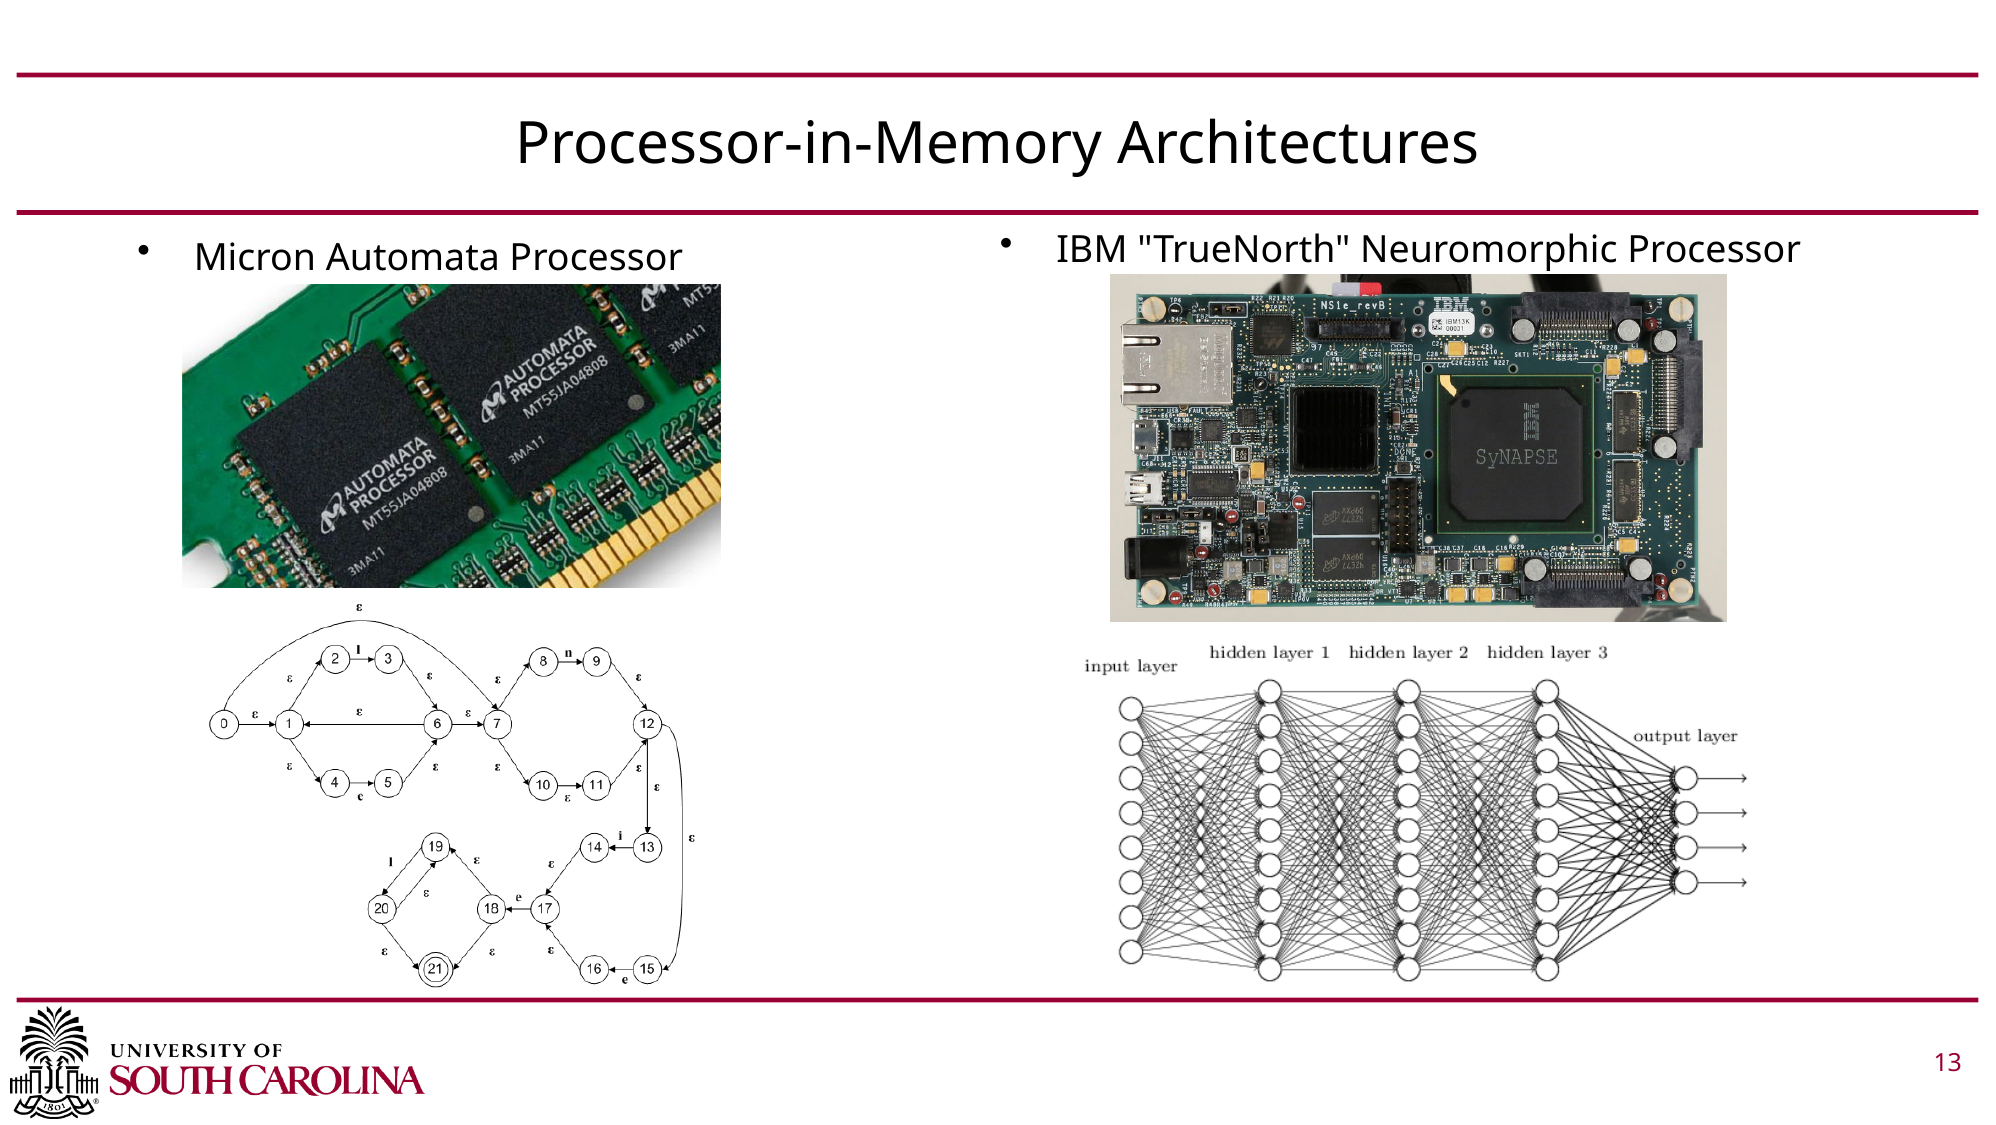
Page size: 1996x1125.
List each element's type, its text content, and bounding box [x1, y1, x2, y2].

picture [1109, 274, 1728, 622]
text_box IBM "TrueNorth" Neuromorphic Processor [984, 217, 1896, 285]
picture [182, 283, 721, 588]
picture [10, 1006, 425, 1119]
picture [208, 596, 695, 988]
list Micron Automata Processor [122, 224, 759, 301]
slide_number 13 [580, 1038, 1978, 1090]
title Processor-in-Memory Architectures [99, 74, 1896, 206]
picture [1080, 636, 1757, 991]
